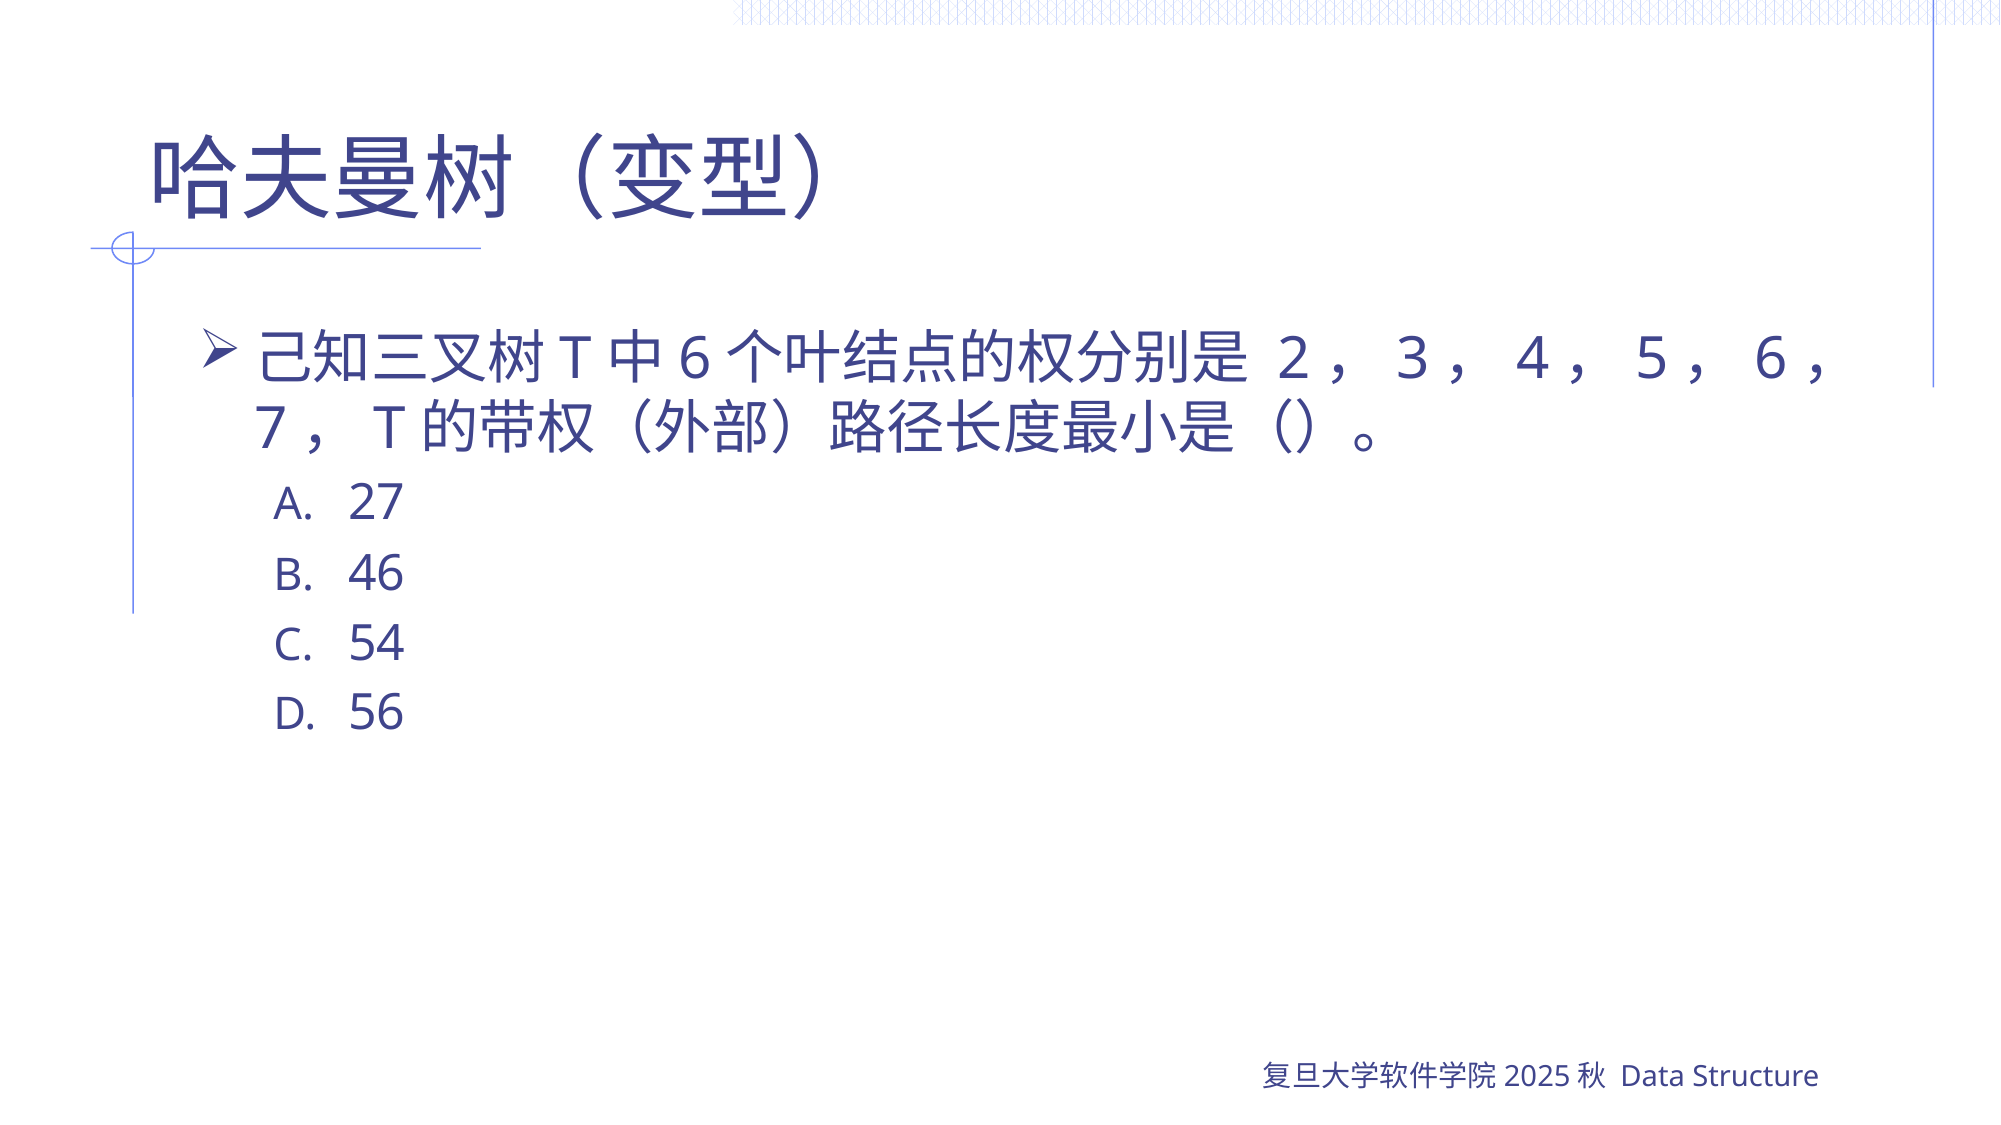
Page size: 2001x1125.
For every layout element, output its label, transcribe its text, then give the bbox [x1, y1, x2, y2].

title 哈夫曼树（变型） [133, 50, 1834, 238]
list 己知三叉树T中6个叶结点的权分别是 2，3，4，5，6，7，T的带权（外部）路径长度最小是（）。 27 46 54 56 [183, 312, 1884, 988]
